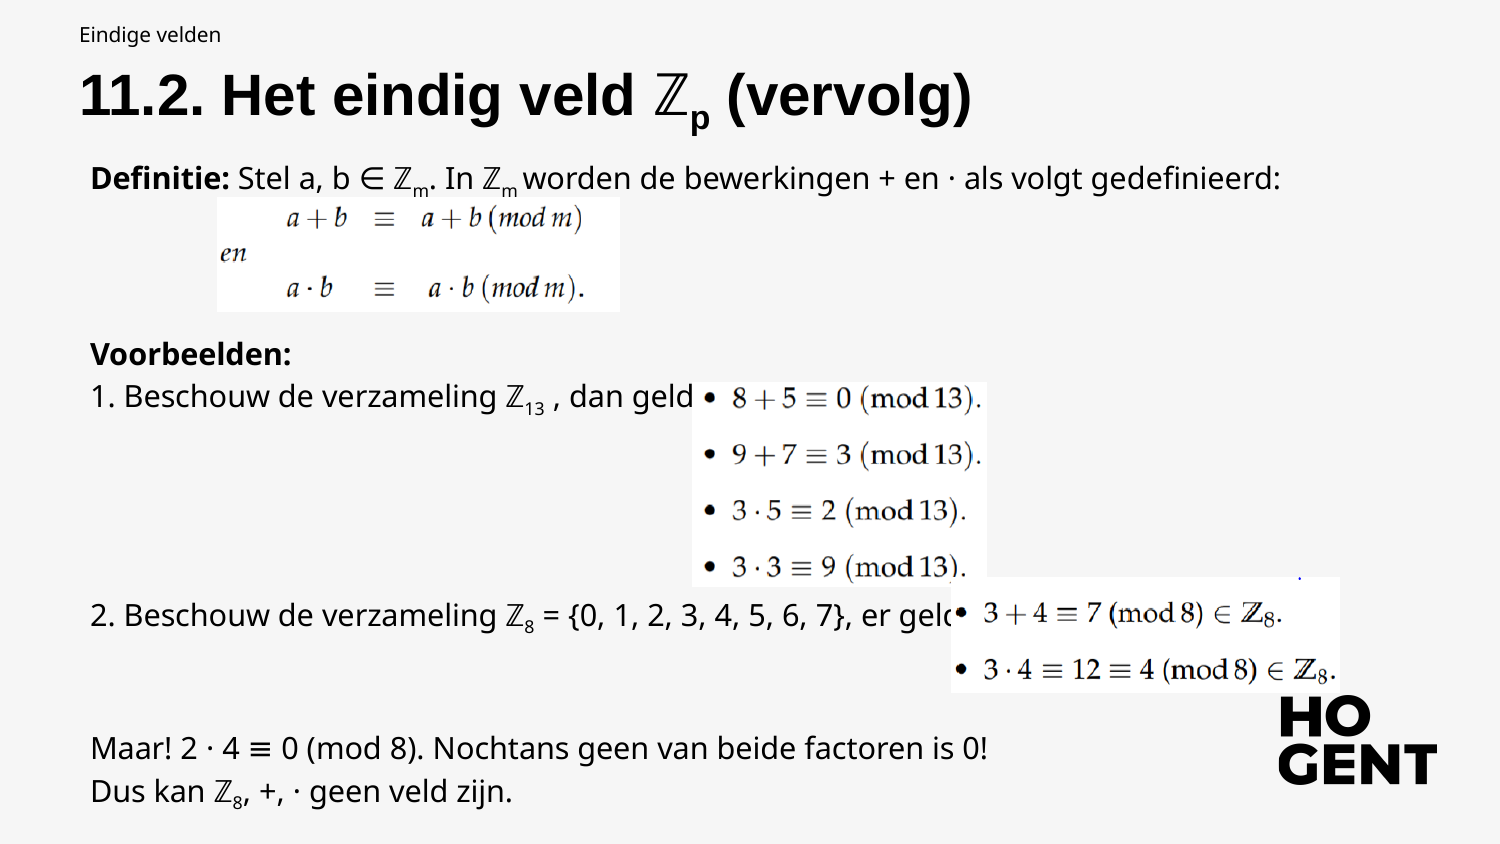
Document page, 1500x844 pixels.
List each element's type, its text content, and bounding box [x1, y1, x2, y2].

picture [217, 197, 620, 313]
list Eindige velden [64, 13, 740, 49]
text_box Definitie: Stel a, b ∈ ℤm. In ℤm worden de bewerkingen + en · als volgt gedefinieerd: Voorbeelden: 1. Beschouw de verzameling ℤ13 , dan geldt 2. Beschouw de verzameling ℤ8 = {0, 1, 2, 3, 4, 5, 6, 7}, er geldt Maar! 2 · 4 ≡ 0 (mod 8). Nochtans geen van beide factoren is 0! Dus kan ℤ8, +, · geen veld zijn. [74, 151, 1500, 844]
text_box 11.2. Het eindig veld ℤp (vervolg) [64, 49, 1340, 163]
picture [691, 382, 1340, 693]
